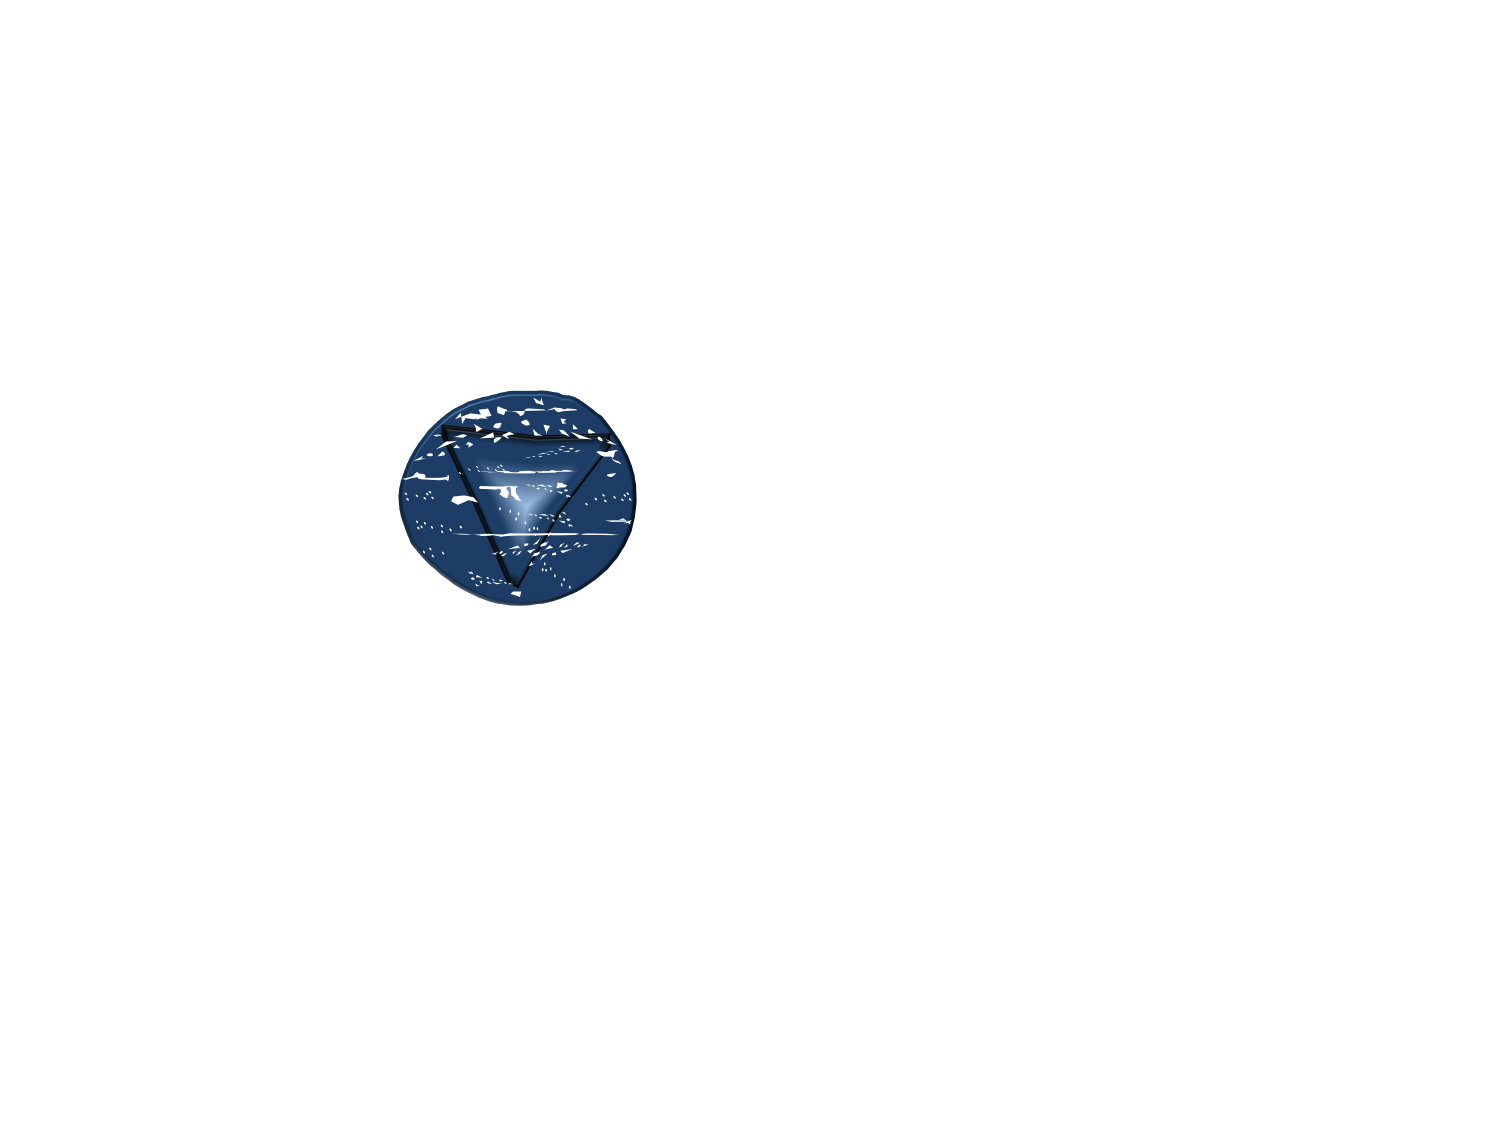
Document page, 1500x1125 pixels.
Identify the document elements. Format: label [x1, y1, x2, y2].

picture [398, 390, 637, 606]
